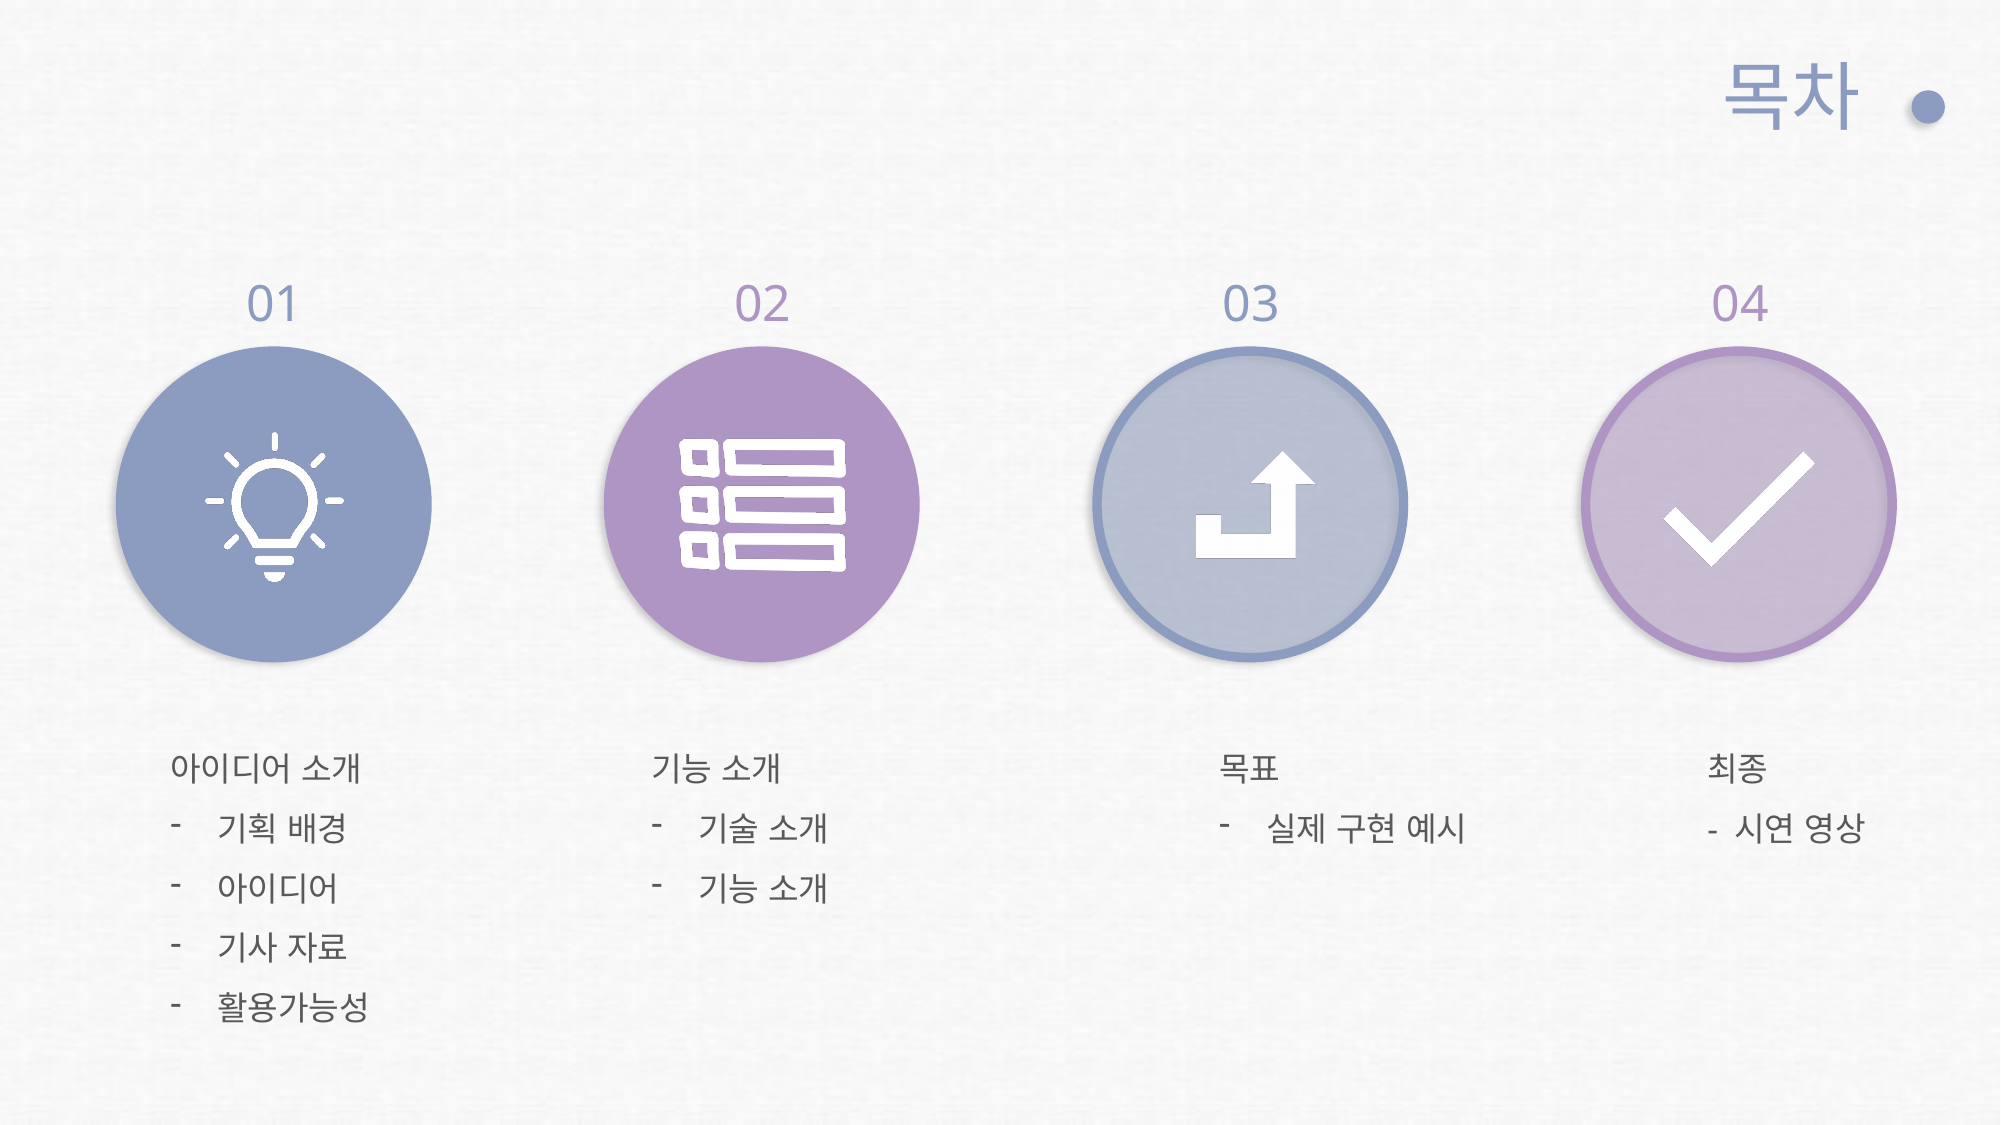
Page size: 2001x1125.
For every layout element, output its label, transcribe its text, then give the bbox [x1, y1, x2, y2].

text_box [1915, 93, 1942, 120]
text_box 03 [1207, 264, 1295, 339]
text_box [119, 350, 429, 659]
text_box [1584, 350, 1894, 659]
text_box 02 [719, 264, 806, 339]
text_box 아이디어 소개 기획 배경 아이디어 기사 자료 활용가능성 [155, 720, 385, 1035]
text_box [1095, 350, 1405, 659]
text_box 04 [1696, 264, 1784, 339]
text_box 목표 실제 구현 예시 [1204, 720, 1483, 856]
text_box 목차 [1707, 41, 1893, 147]
text_box 최종 - 시연 영상 [1692, 720, 1881, 856]
picture [0, 0, 2001, 1125]
text_box 기능 소개 기술 소개 기능 소개 [636, 720, 845, 915]
text_box 01 [231, 264, 318, 339]
text_box [607, 350, 917, 659]
